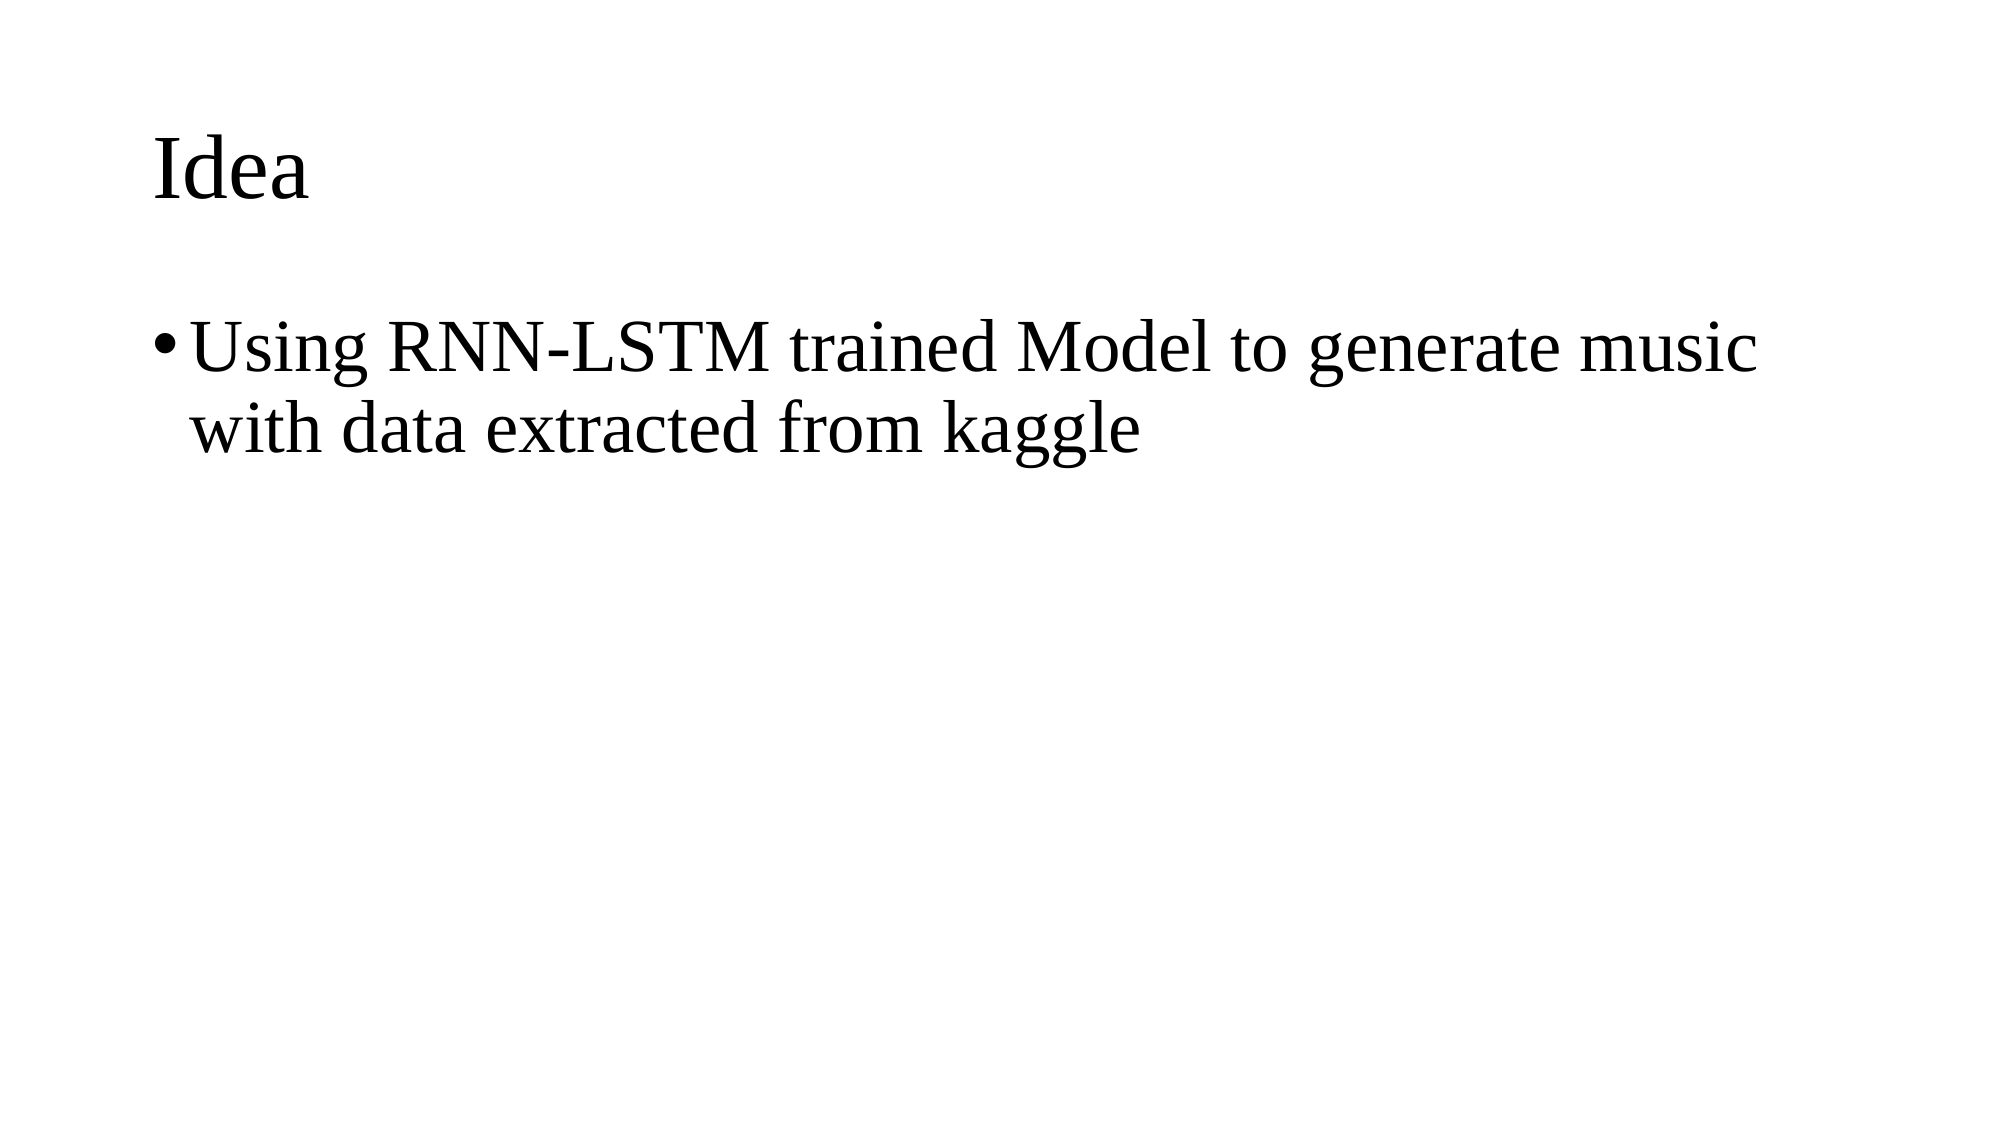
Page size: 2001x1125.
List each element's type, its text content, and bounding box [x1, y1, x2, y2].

title Idea [137, 59, 1863, 278]
list Using RNN-LSTM trained Model to generate music with data extracted from kaggle [137, 299, 1863, 1014]
